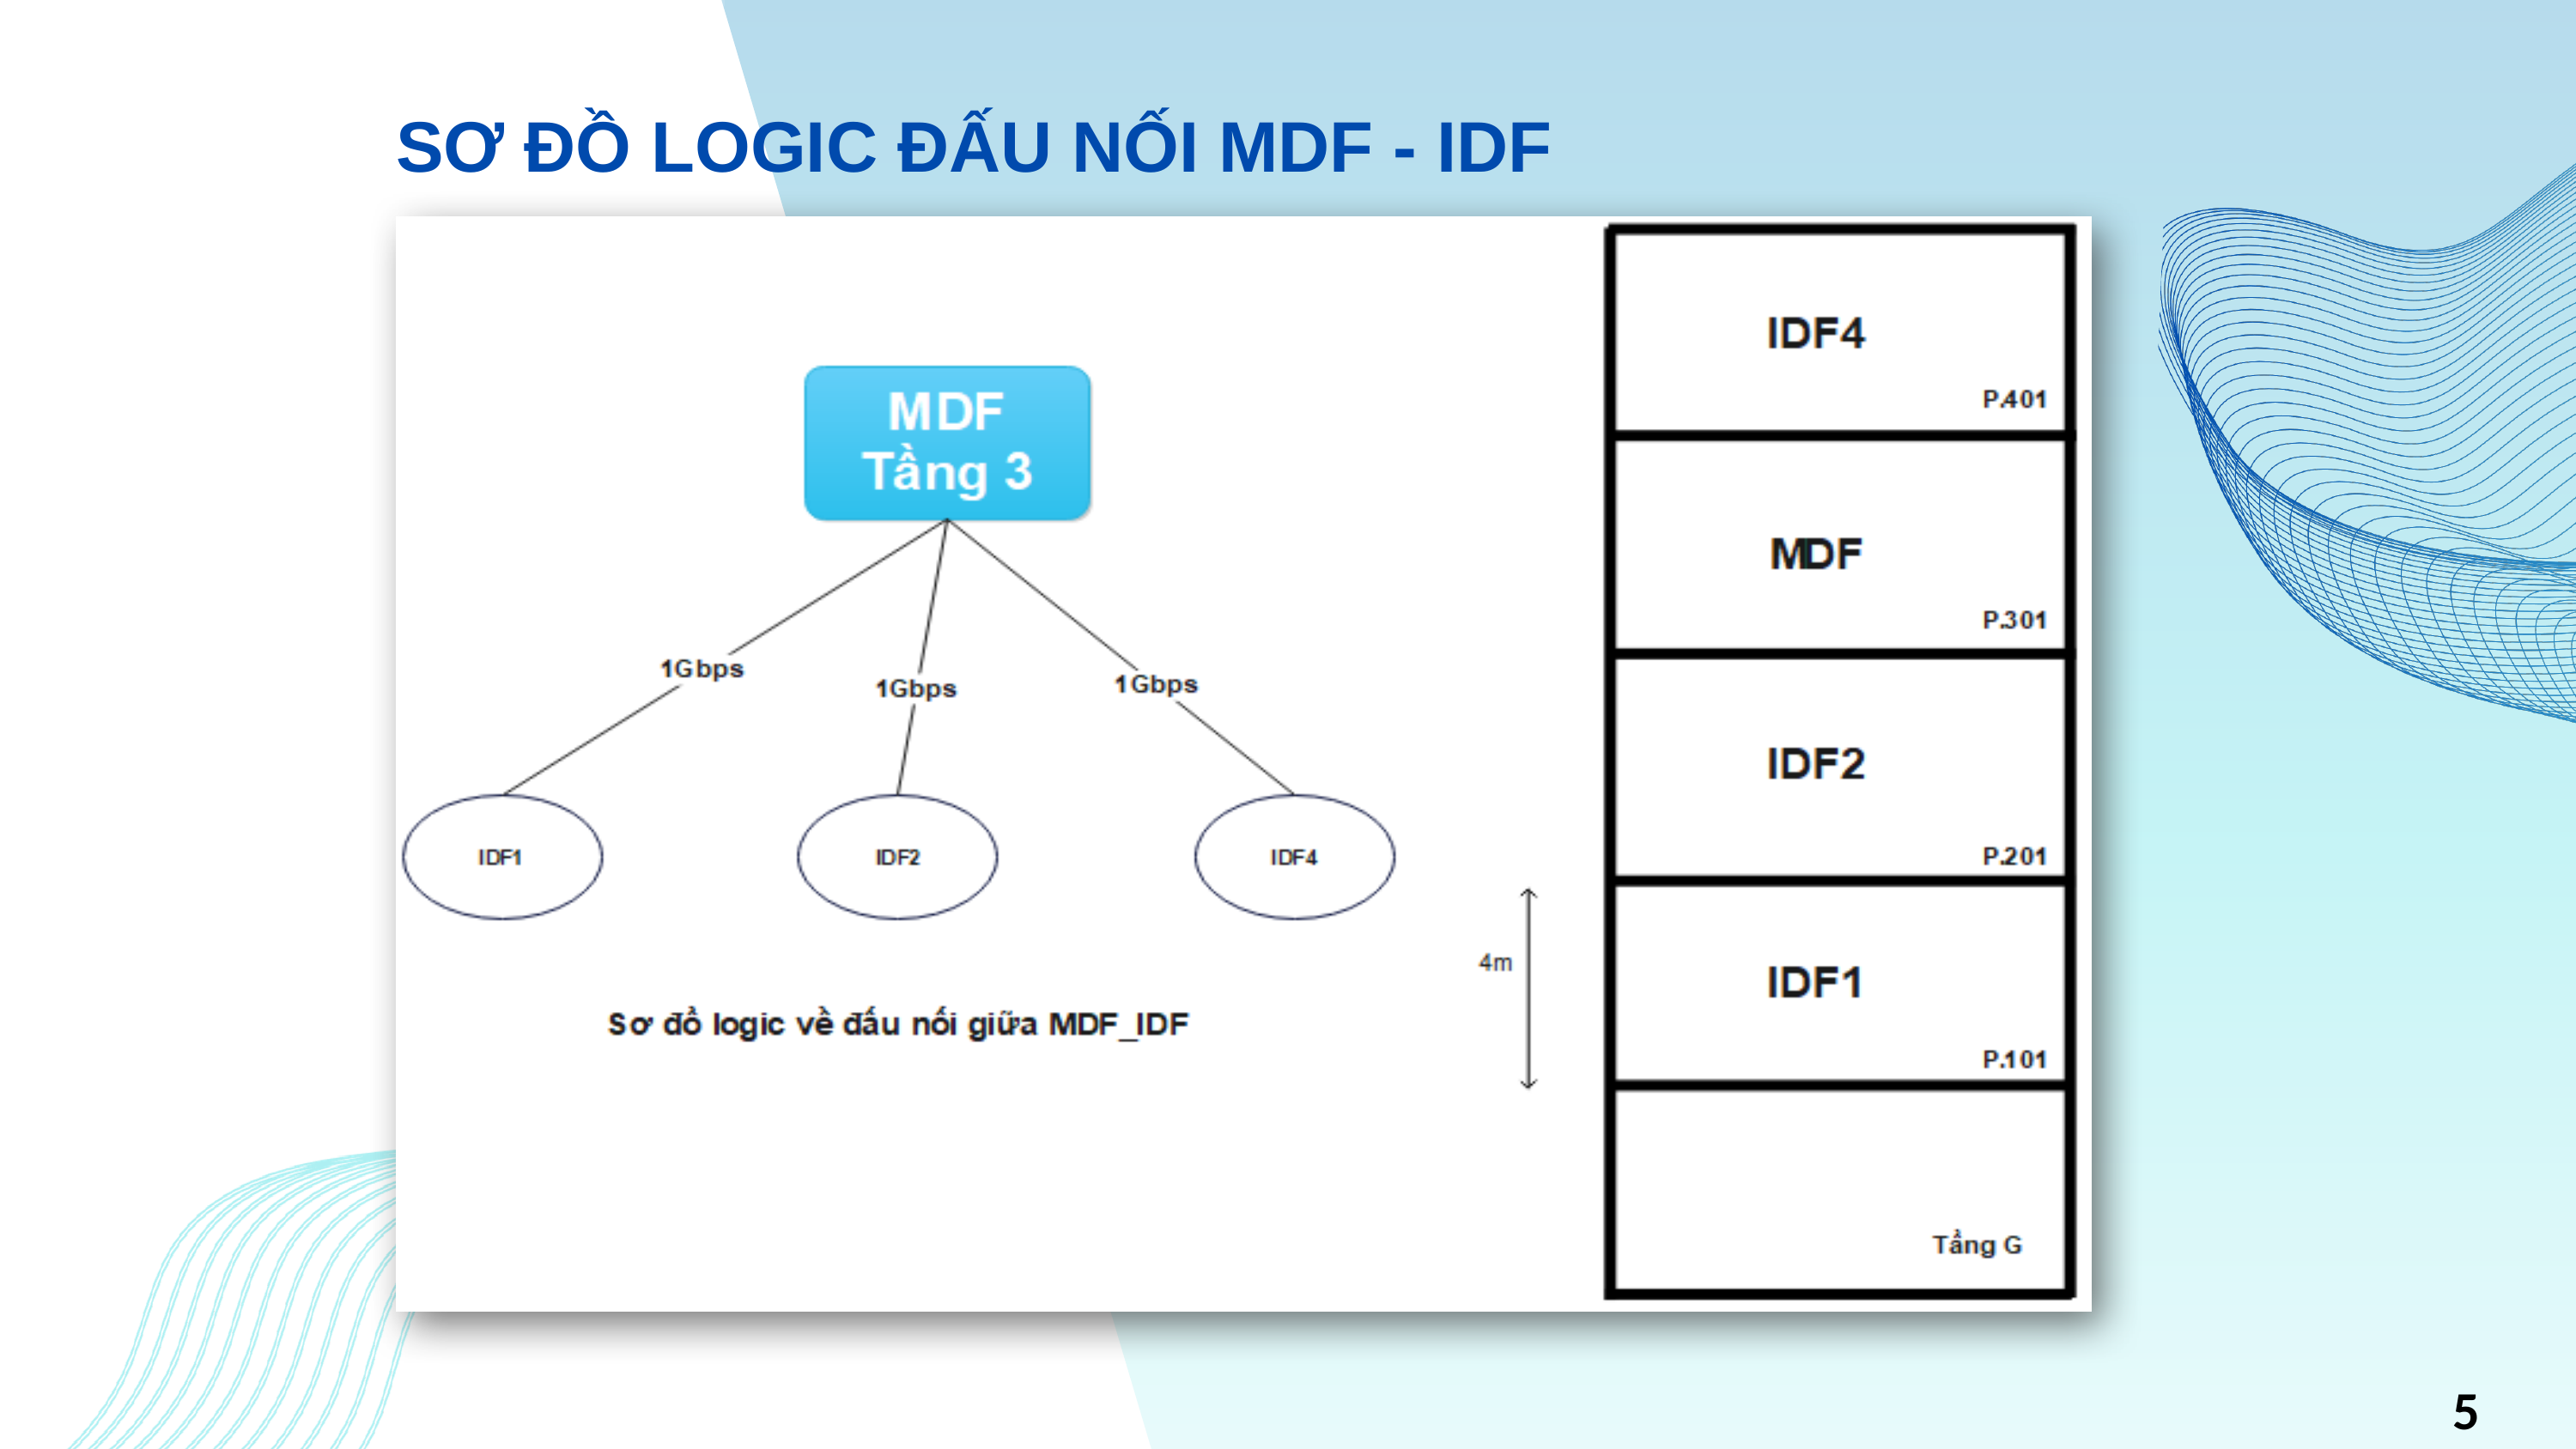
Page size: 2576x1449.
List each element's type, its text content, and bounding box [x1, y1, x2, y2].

text_box 5 [2439, 1369, 2569, 1446]
text_box [0, 865, 1062, 1449]
picture [395, 216, 2092, 1313]
text_box [2138, 33, 2576, 823]
text_box [721, 0, 2576, 1449]
text_box SƠ ĐỒ LOGIC ĐẤU NỐI MDF - IDF [396, 94, 2007, 186]
